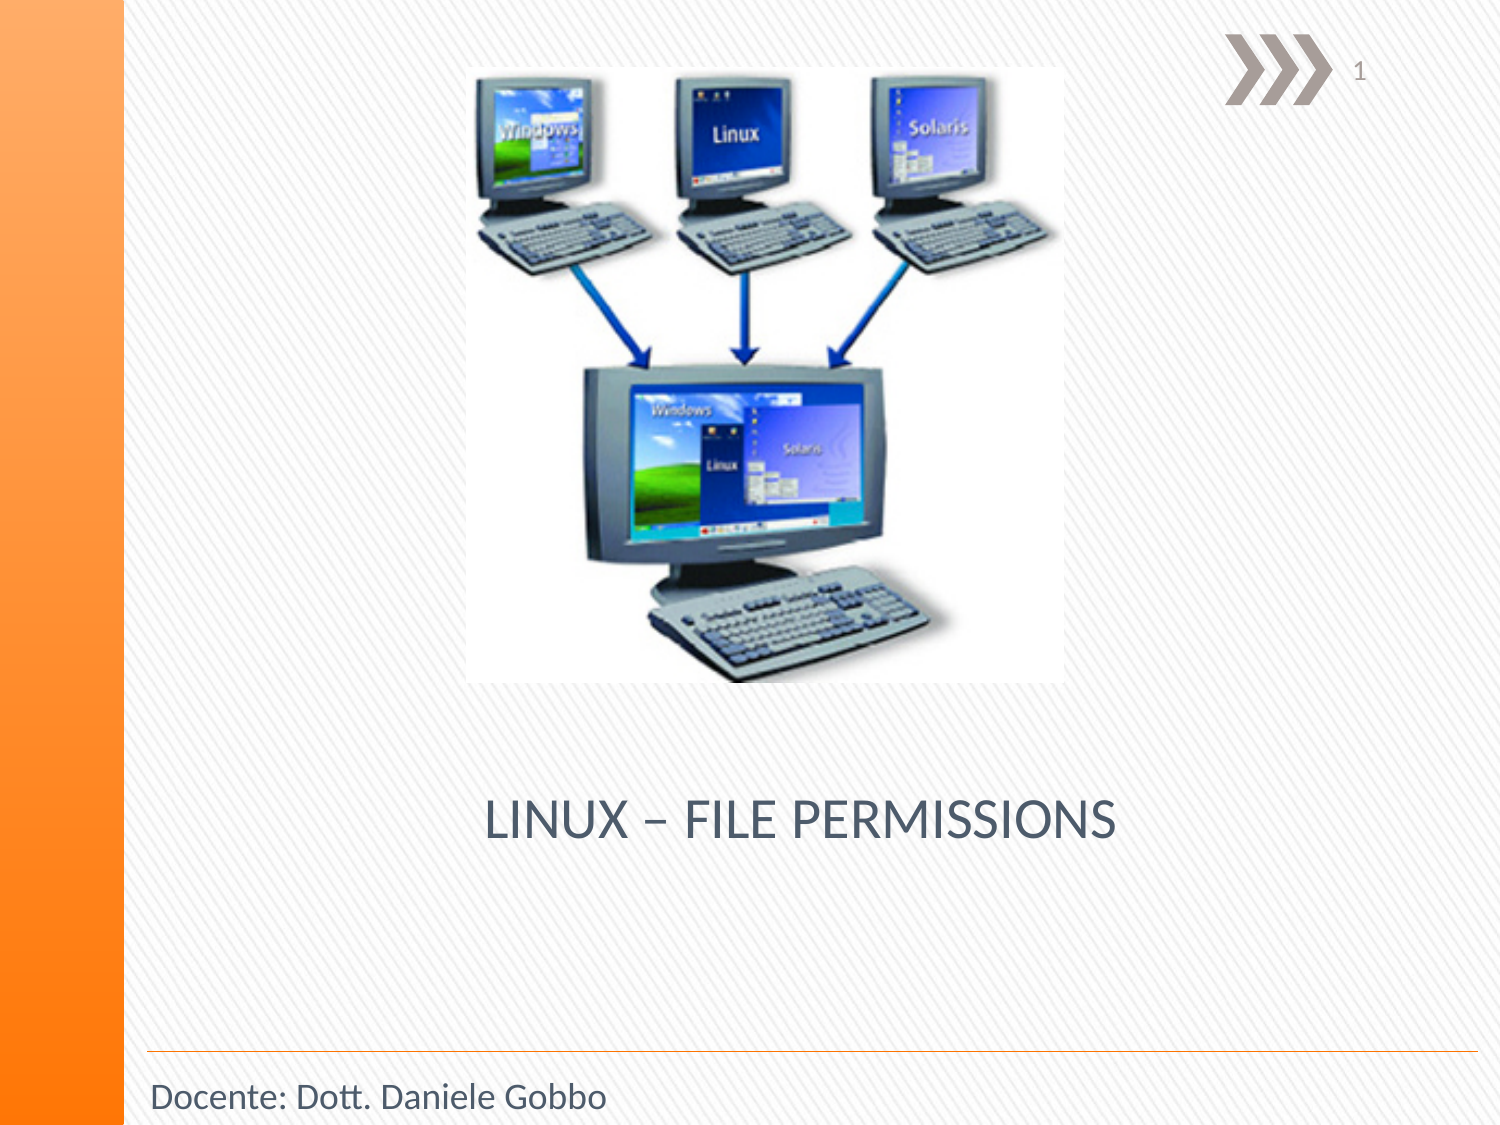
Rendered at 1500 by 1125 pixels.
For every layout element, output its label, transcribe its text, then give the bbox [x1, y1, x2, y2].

text_box LINUX – FILE PERMISSIONS [0, 771, 1484, 858]
slide_number 1 [1337, 38, 1466, 99]
text_box Docente: Dott. Daniele Gobbo Modulo 3 [135, 1064, 1467, 1125]
picture [123, 0, 1500, 1125]
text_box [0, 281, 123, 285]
